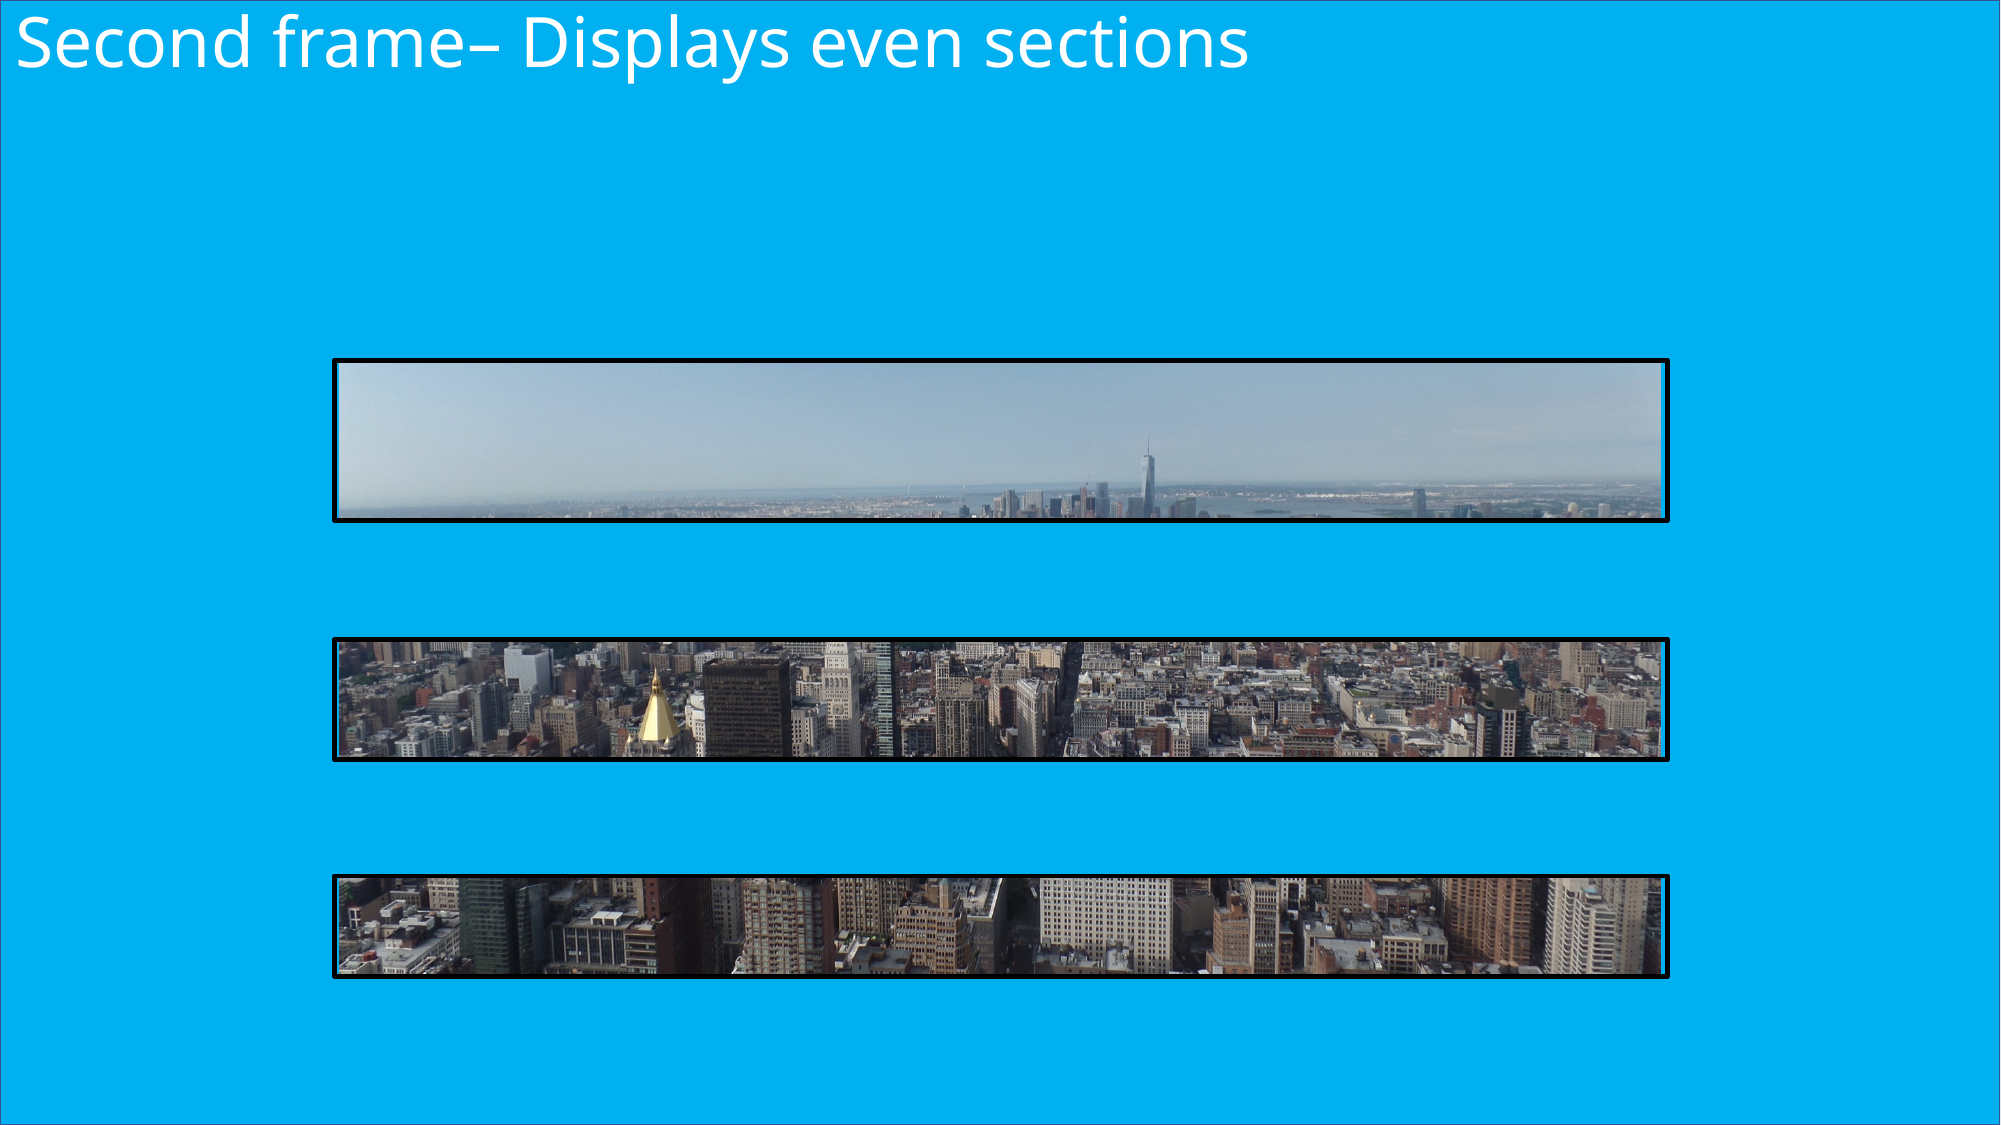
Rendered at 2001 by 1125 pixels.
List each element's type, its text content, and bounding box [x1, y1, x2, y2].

picture [340, 878, 1660, 975]
title Second frame– Displays even sections [0, 0, 2000, 91]
picture [340, 362, 1660, 518]
picture [340, 641, 1660, 758]
